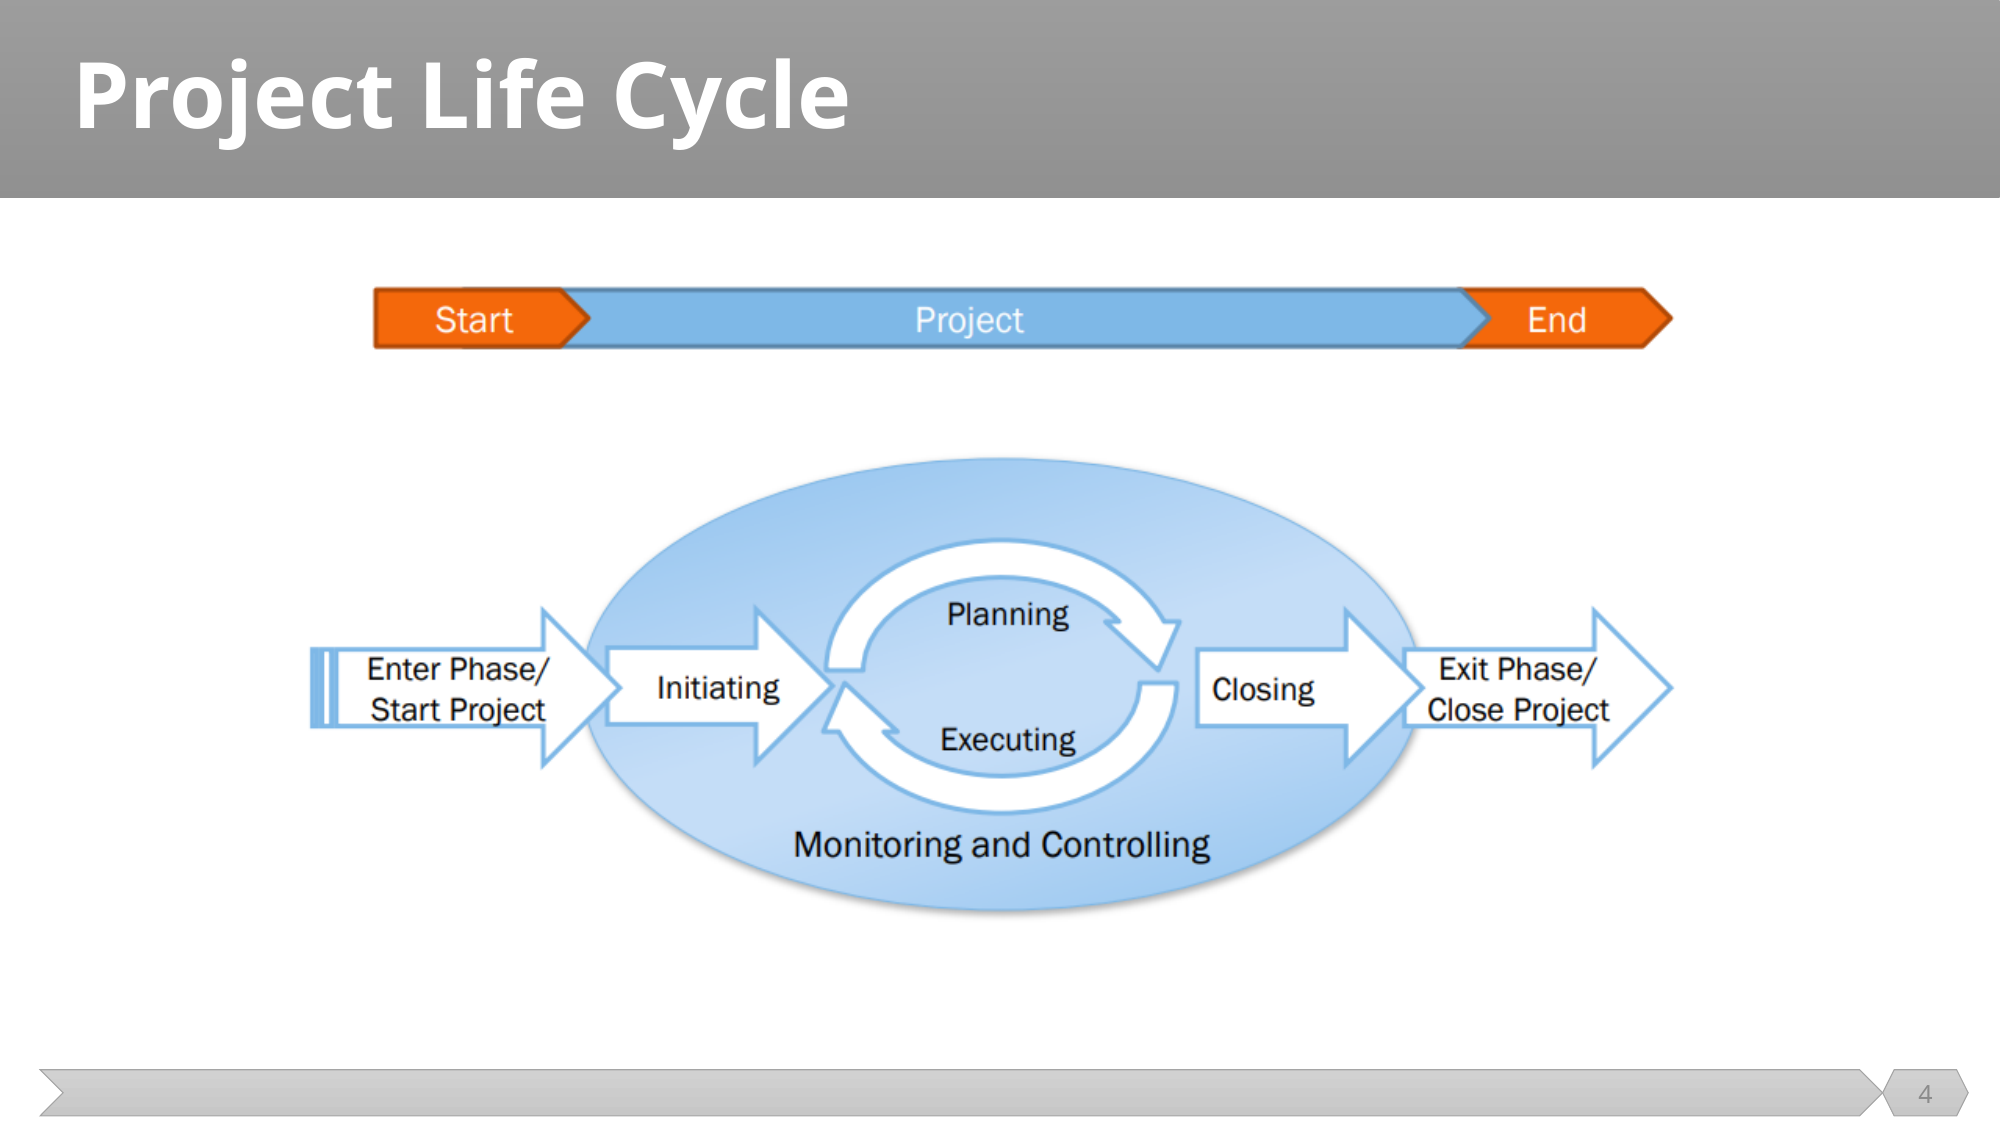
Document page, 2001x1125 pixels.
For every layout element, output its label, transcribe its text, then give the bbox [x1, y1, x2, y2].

title Project Life Cycle [56, 0, 1969, 199]
picture [287, 276, 1704, 926]
slide_number 4 [1882, 1065, 1969, 1125]
